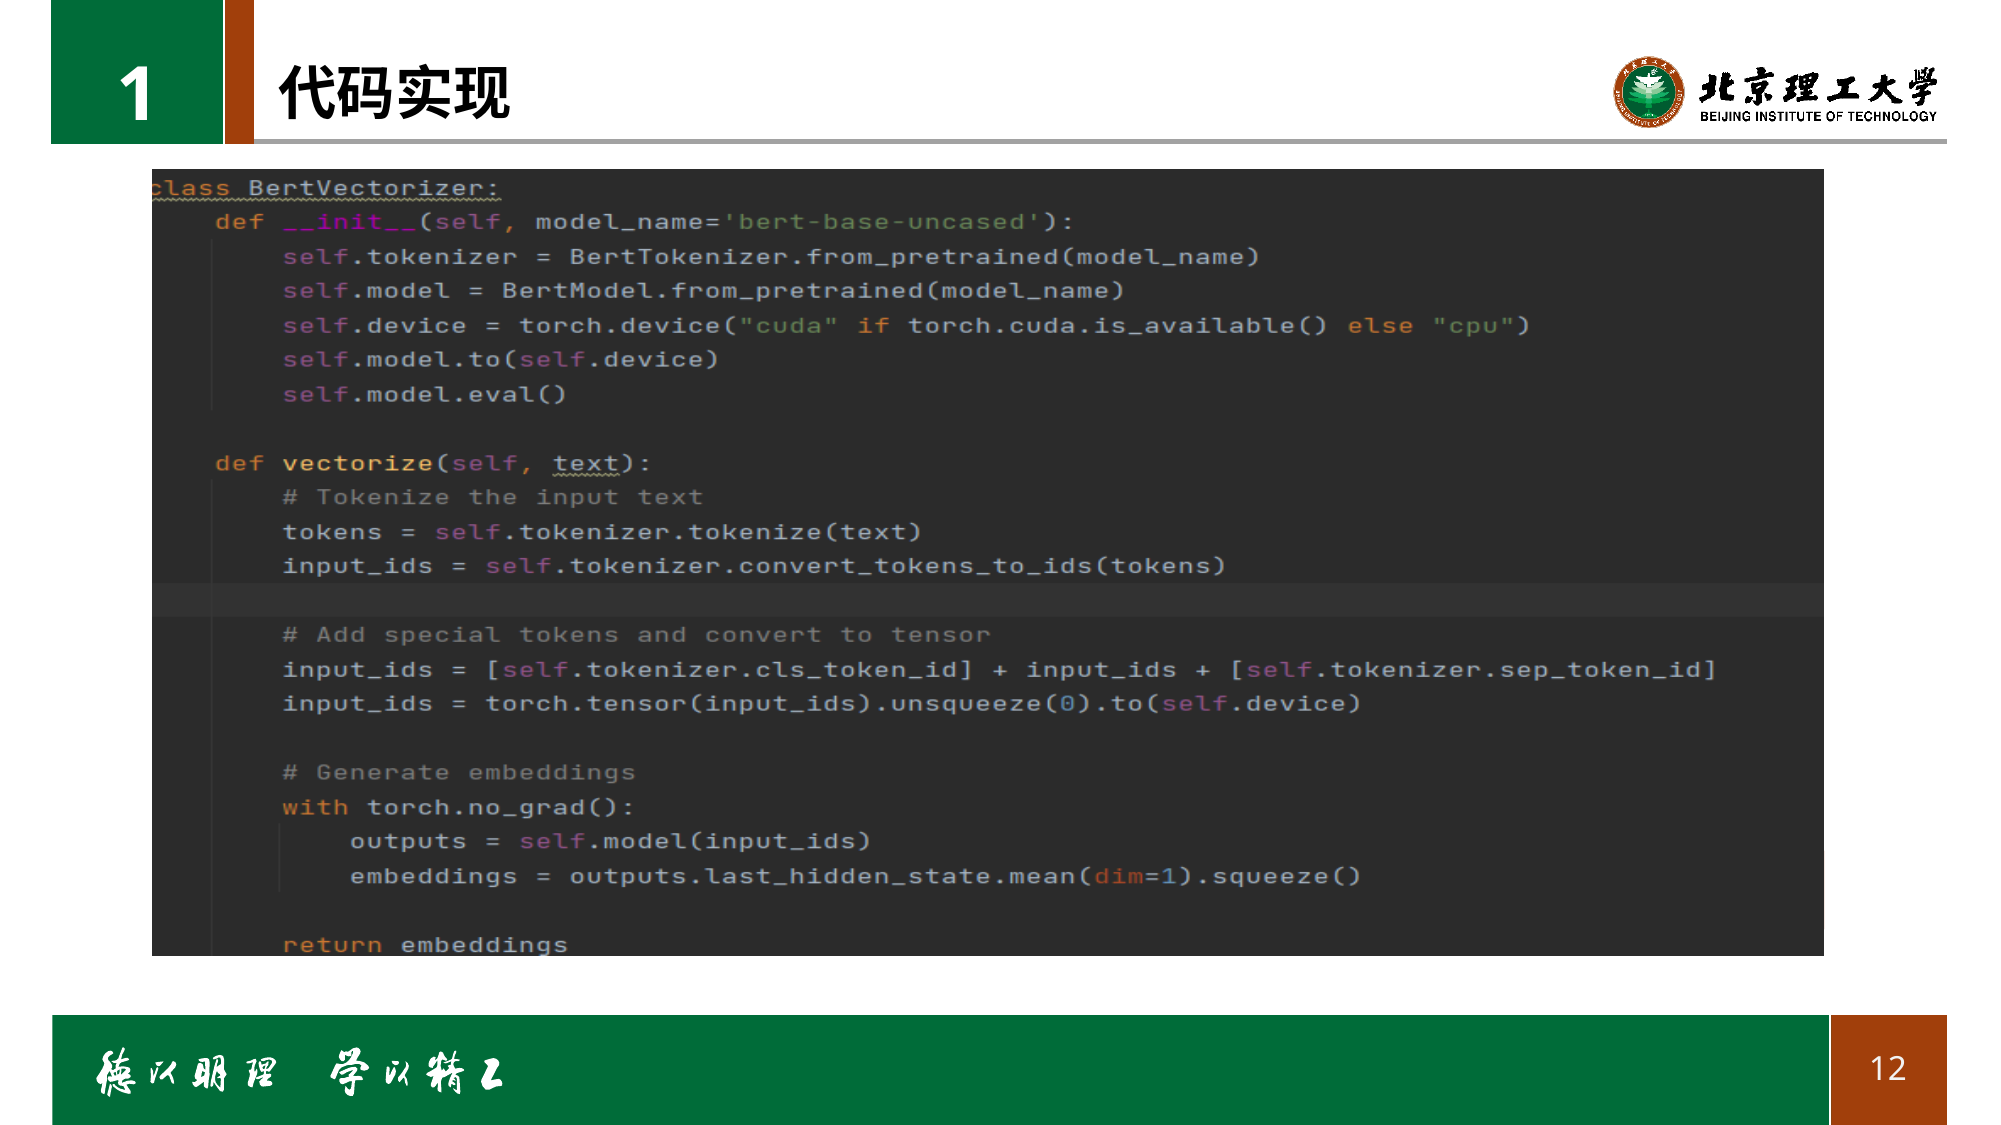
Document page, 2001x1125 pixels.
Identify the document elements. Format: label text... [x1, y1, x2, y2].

text_box 1 [58, 38, 218, 144]
picture [1682, 56, 1937, 128]
title 代码实现 [263, 56, 1682, 136]
picture [152, 169, 1825, 956]
